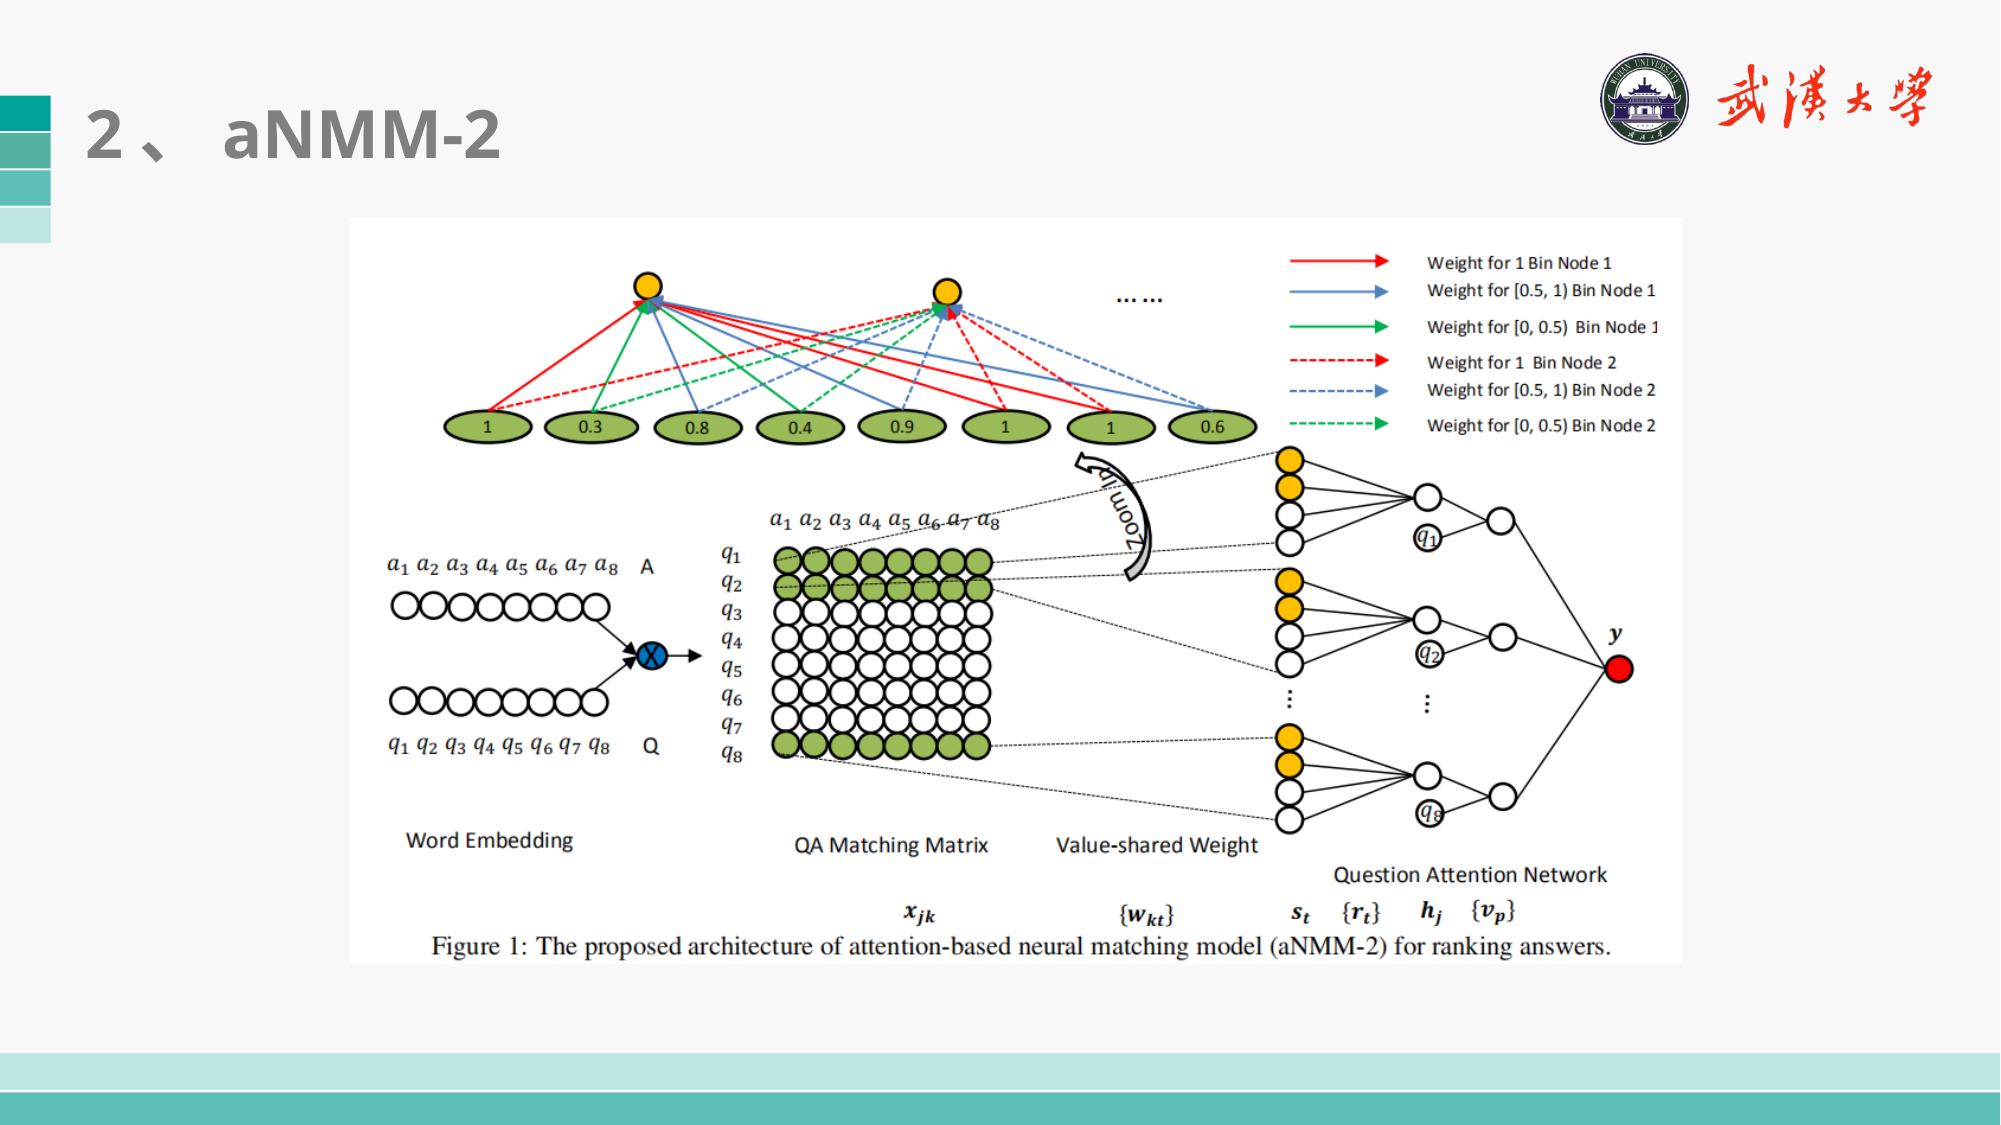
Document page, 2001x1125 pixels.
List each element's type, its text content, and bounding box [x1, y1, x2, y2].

picture [349, 218, 1682, 964]
picture [1600, 53, 1689, 145]
title 2、aNMM-2 [68, 91, 1546, 172]
picture [1711, 58, 1932, 137]
slide_number [1334, 1042, 1872, 1103]
